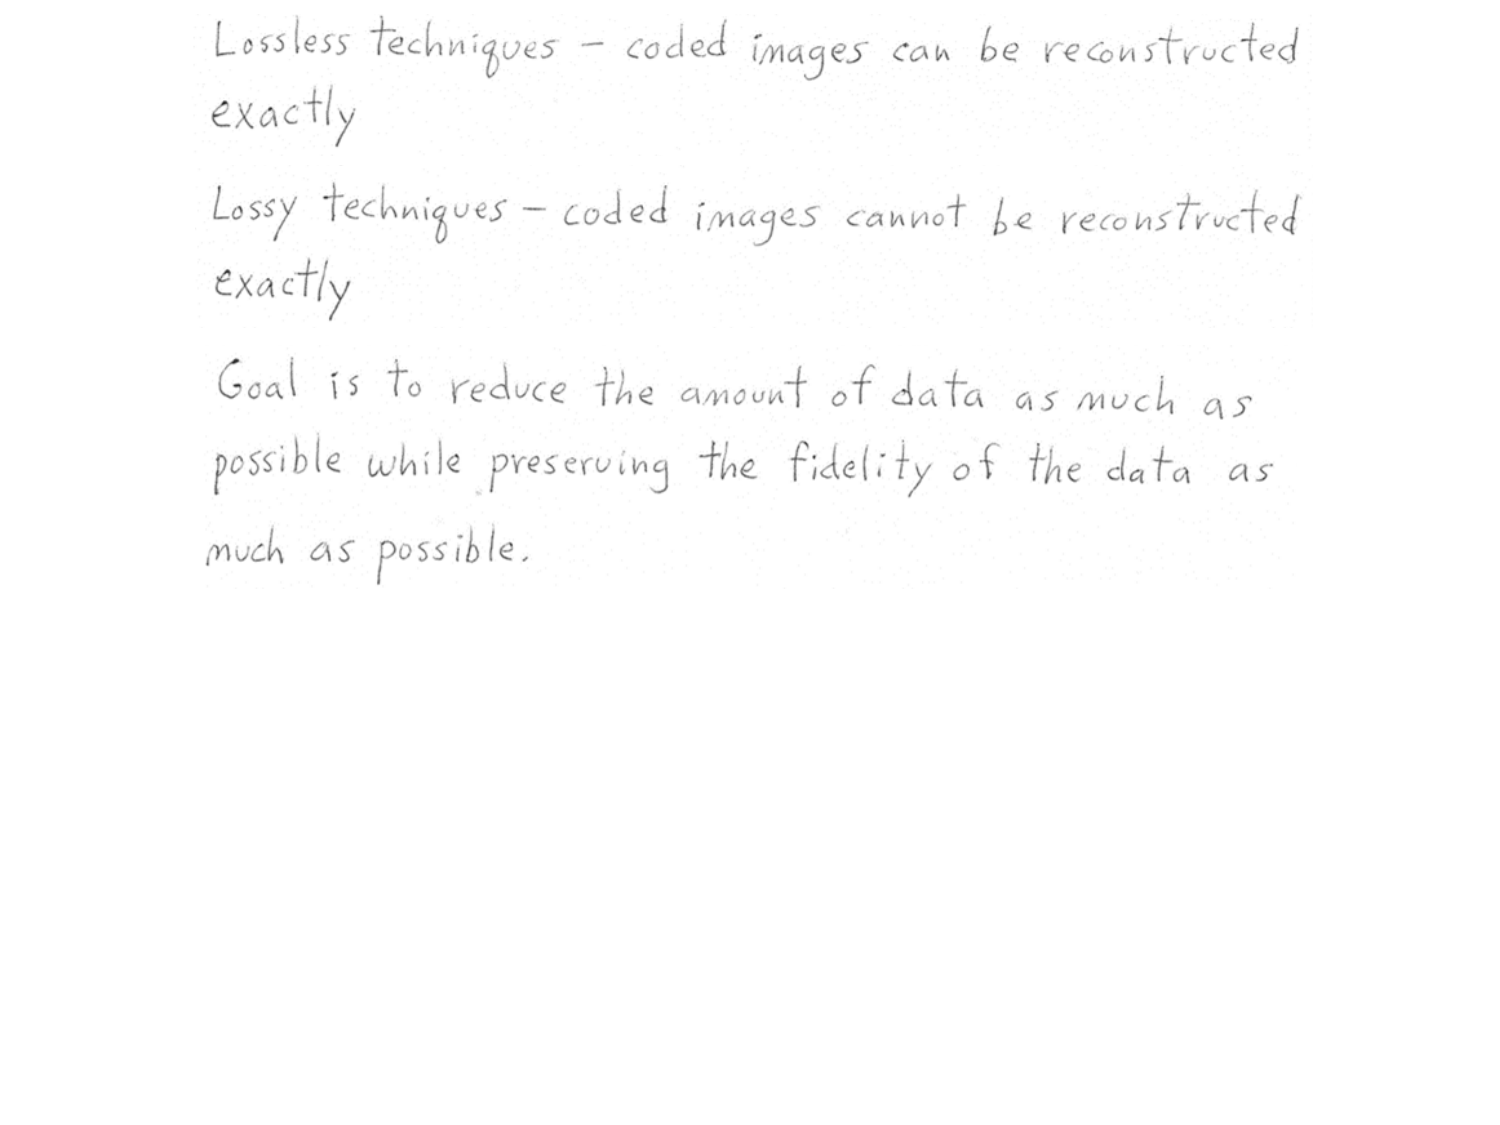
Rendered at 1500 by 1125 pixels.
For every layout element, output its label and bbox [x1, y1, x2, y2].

picture [194, 164, 1313, 328]
picture [190, 14, 1313, 157]
picture [203, 344, 1297, 590]
